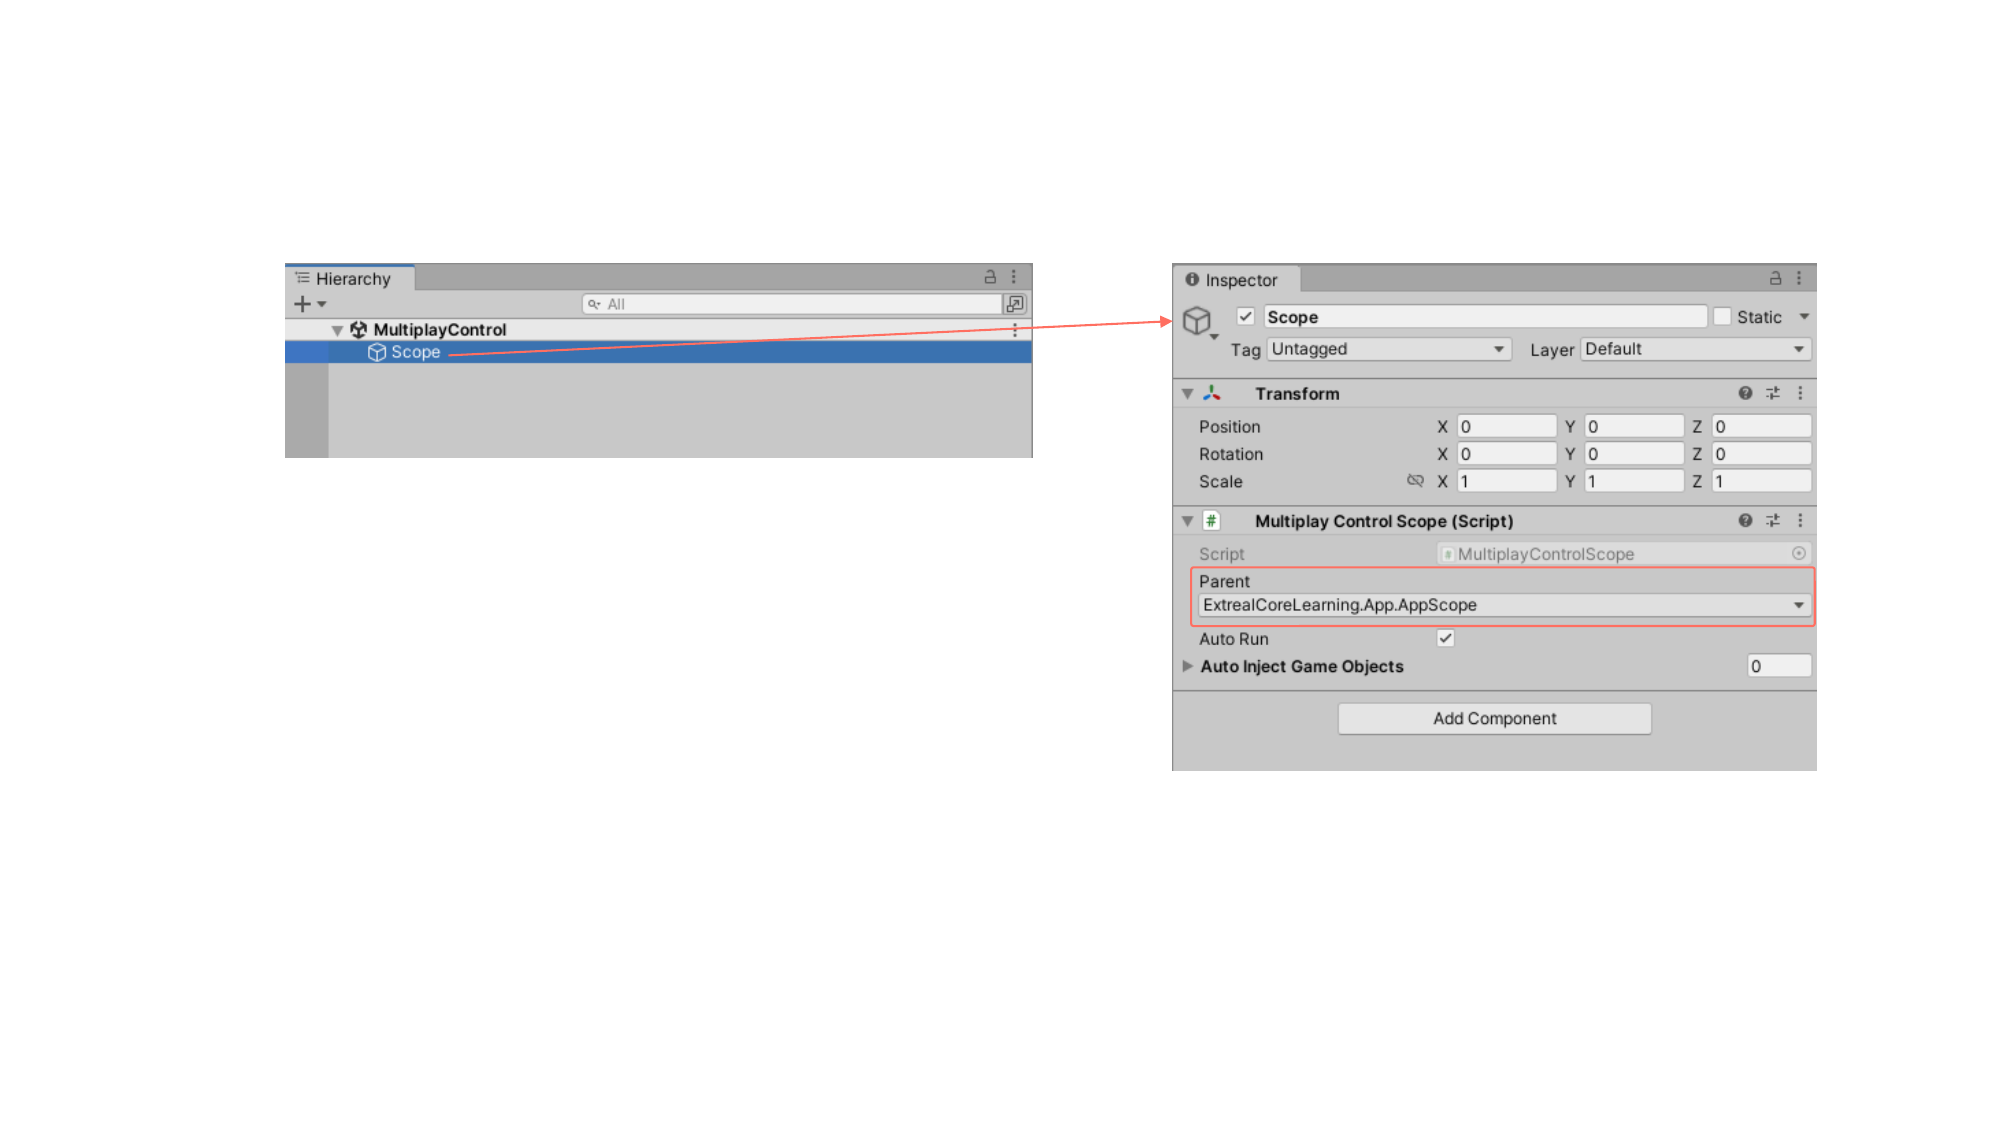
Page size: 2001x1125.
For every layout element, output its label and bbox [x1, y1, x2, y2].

text_box [448, 321, 1173, 356]
picture [285, 263, 1033, 458]
picture [1172, 263, 1817, 771]
